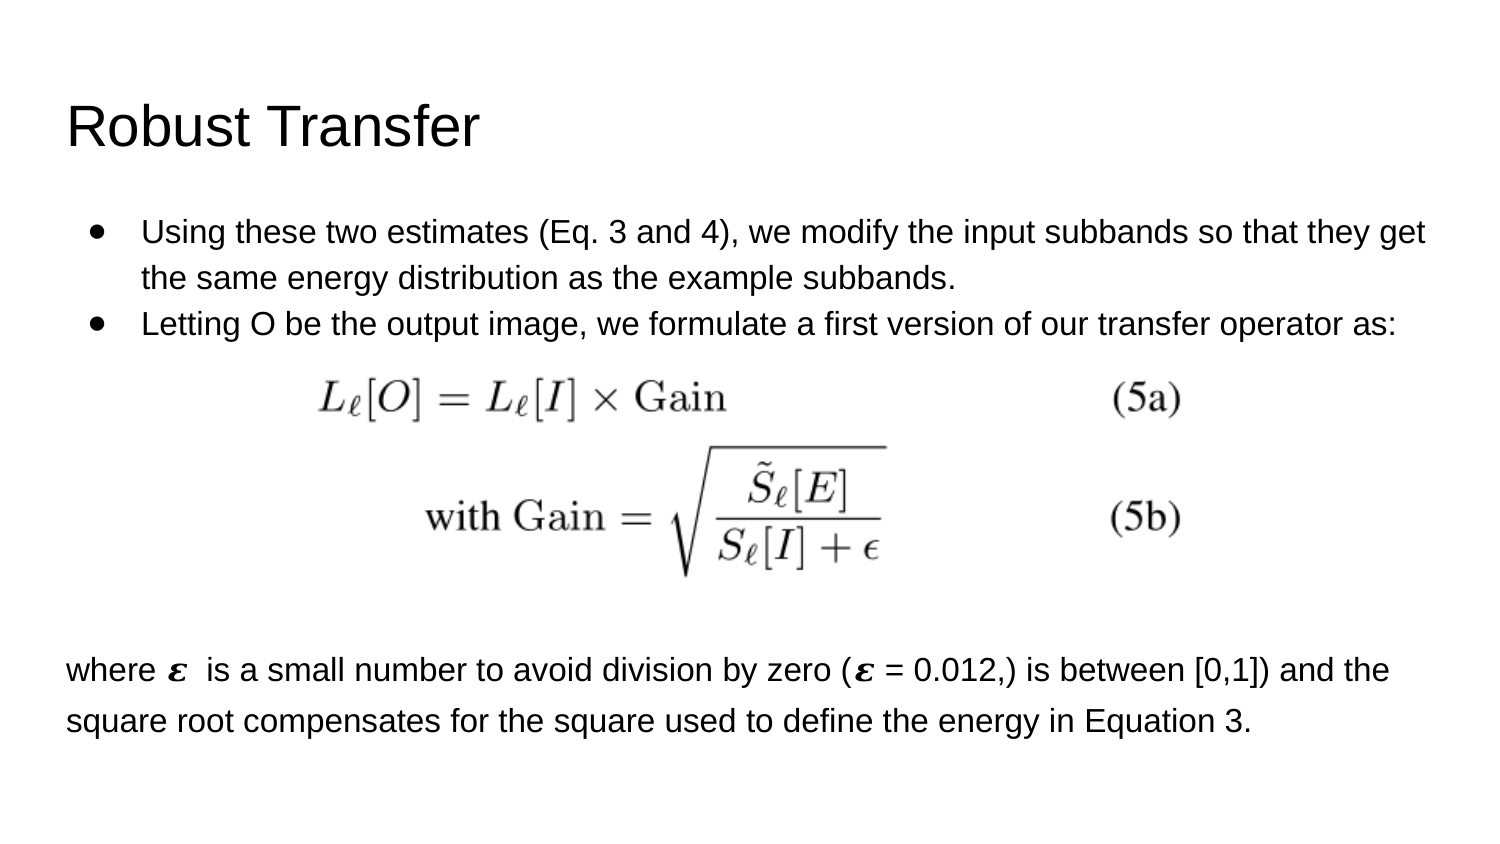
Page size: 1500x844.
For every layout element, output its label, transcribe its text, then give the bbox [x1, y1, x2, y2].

list Using these two estimates (Eq. 3 and 4), we modify the input subbands so that they get the same energy distribution as the example subbands. Letting O be the output image, we formulate a first version of our transfer operator as: where 𝜺 is a small number to avoid division by zero (𝜺 = 0.012,) is between [0,1]) and the square root compensates for the square used to define the energy in Equation 3. [51, 189, 1463, 817]
picture [287, 360, 1213, 579]
title Robust Transfer [51, 72, 1449, 167]
